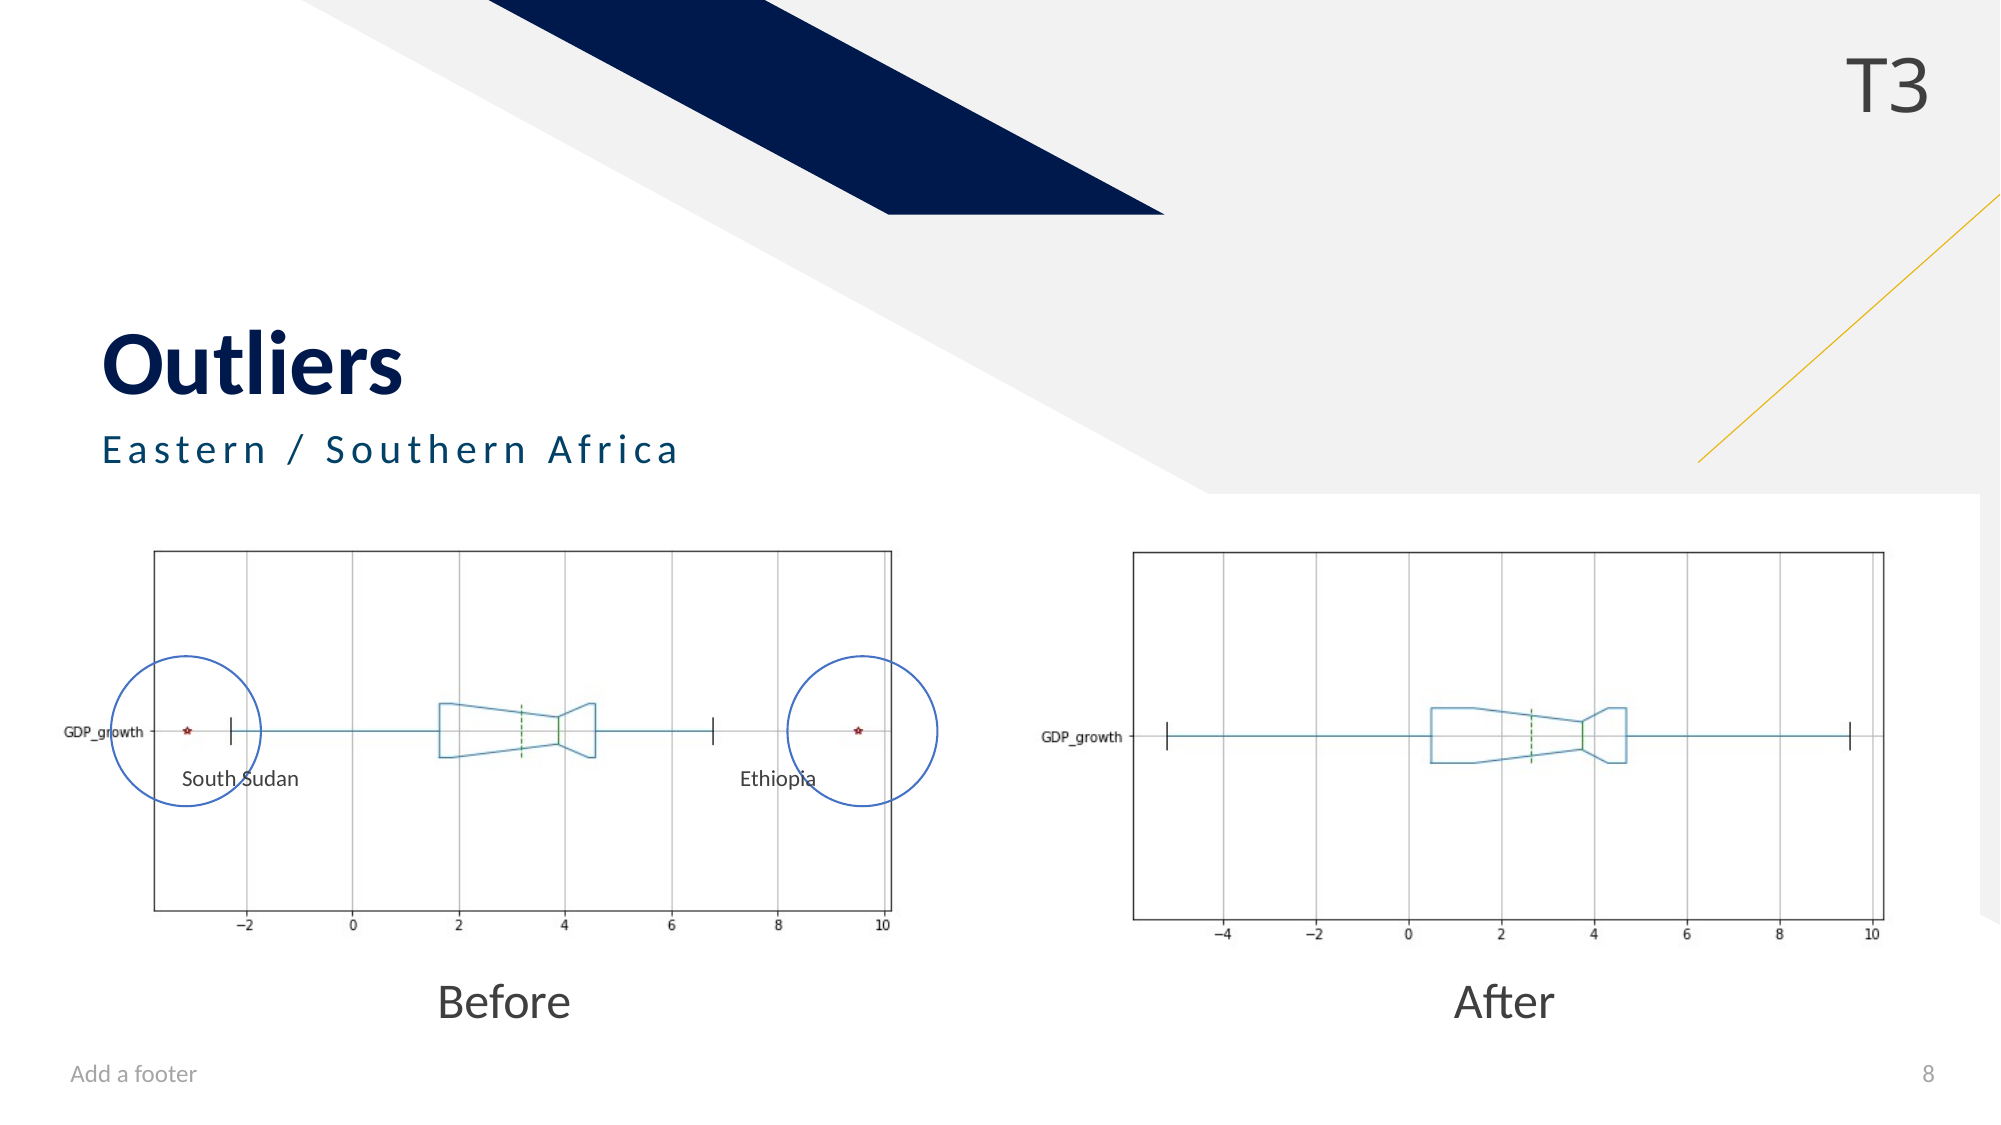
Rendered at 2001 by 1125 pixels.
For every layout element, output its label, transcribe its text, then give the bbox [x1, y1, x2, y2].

text_box Before [422, 970, 597, 1096]
picture [35, 494, 986, 970]
slide_number 8 [1828, 1042, 1950, 1103]
title Outliers [87, 214, 1292, 415]
picture [1012, 494, 1980, 981]
footer Add a footer [55, 1042, 731, 1103]
text_box T3 [1800, 29, 1979, 135]
text_box After [1417, 981, 1592, 1096]
list Eastern / Southern Africa [87, 420, 1292, 521]
